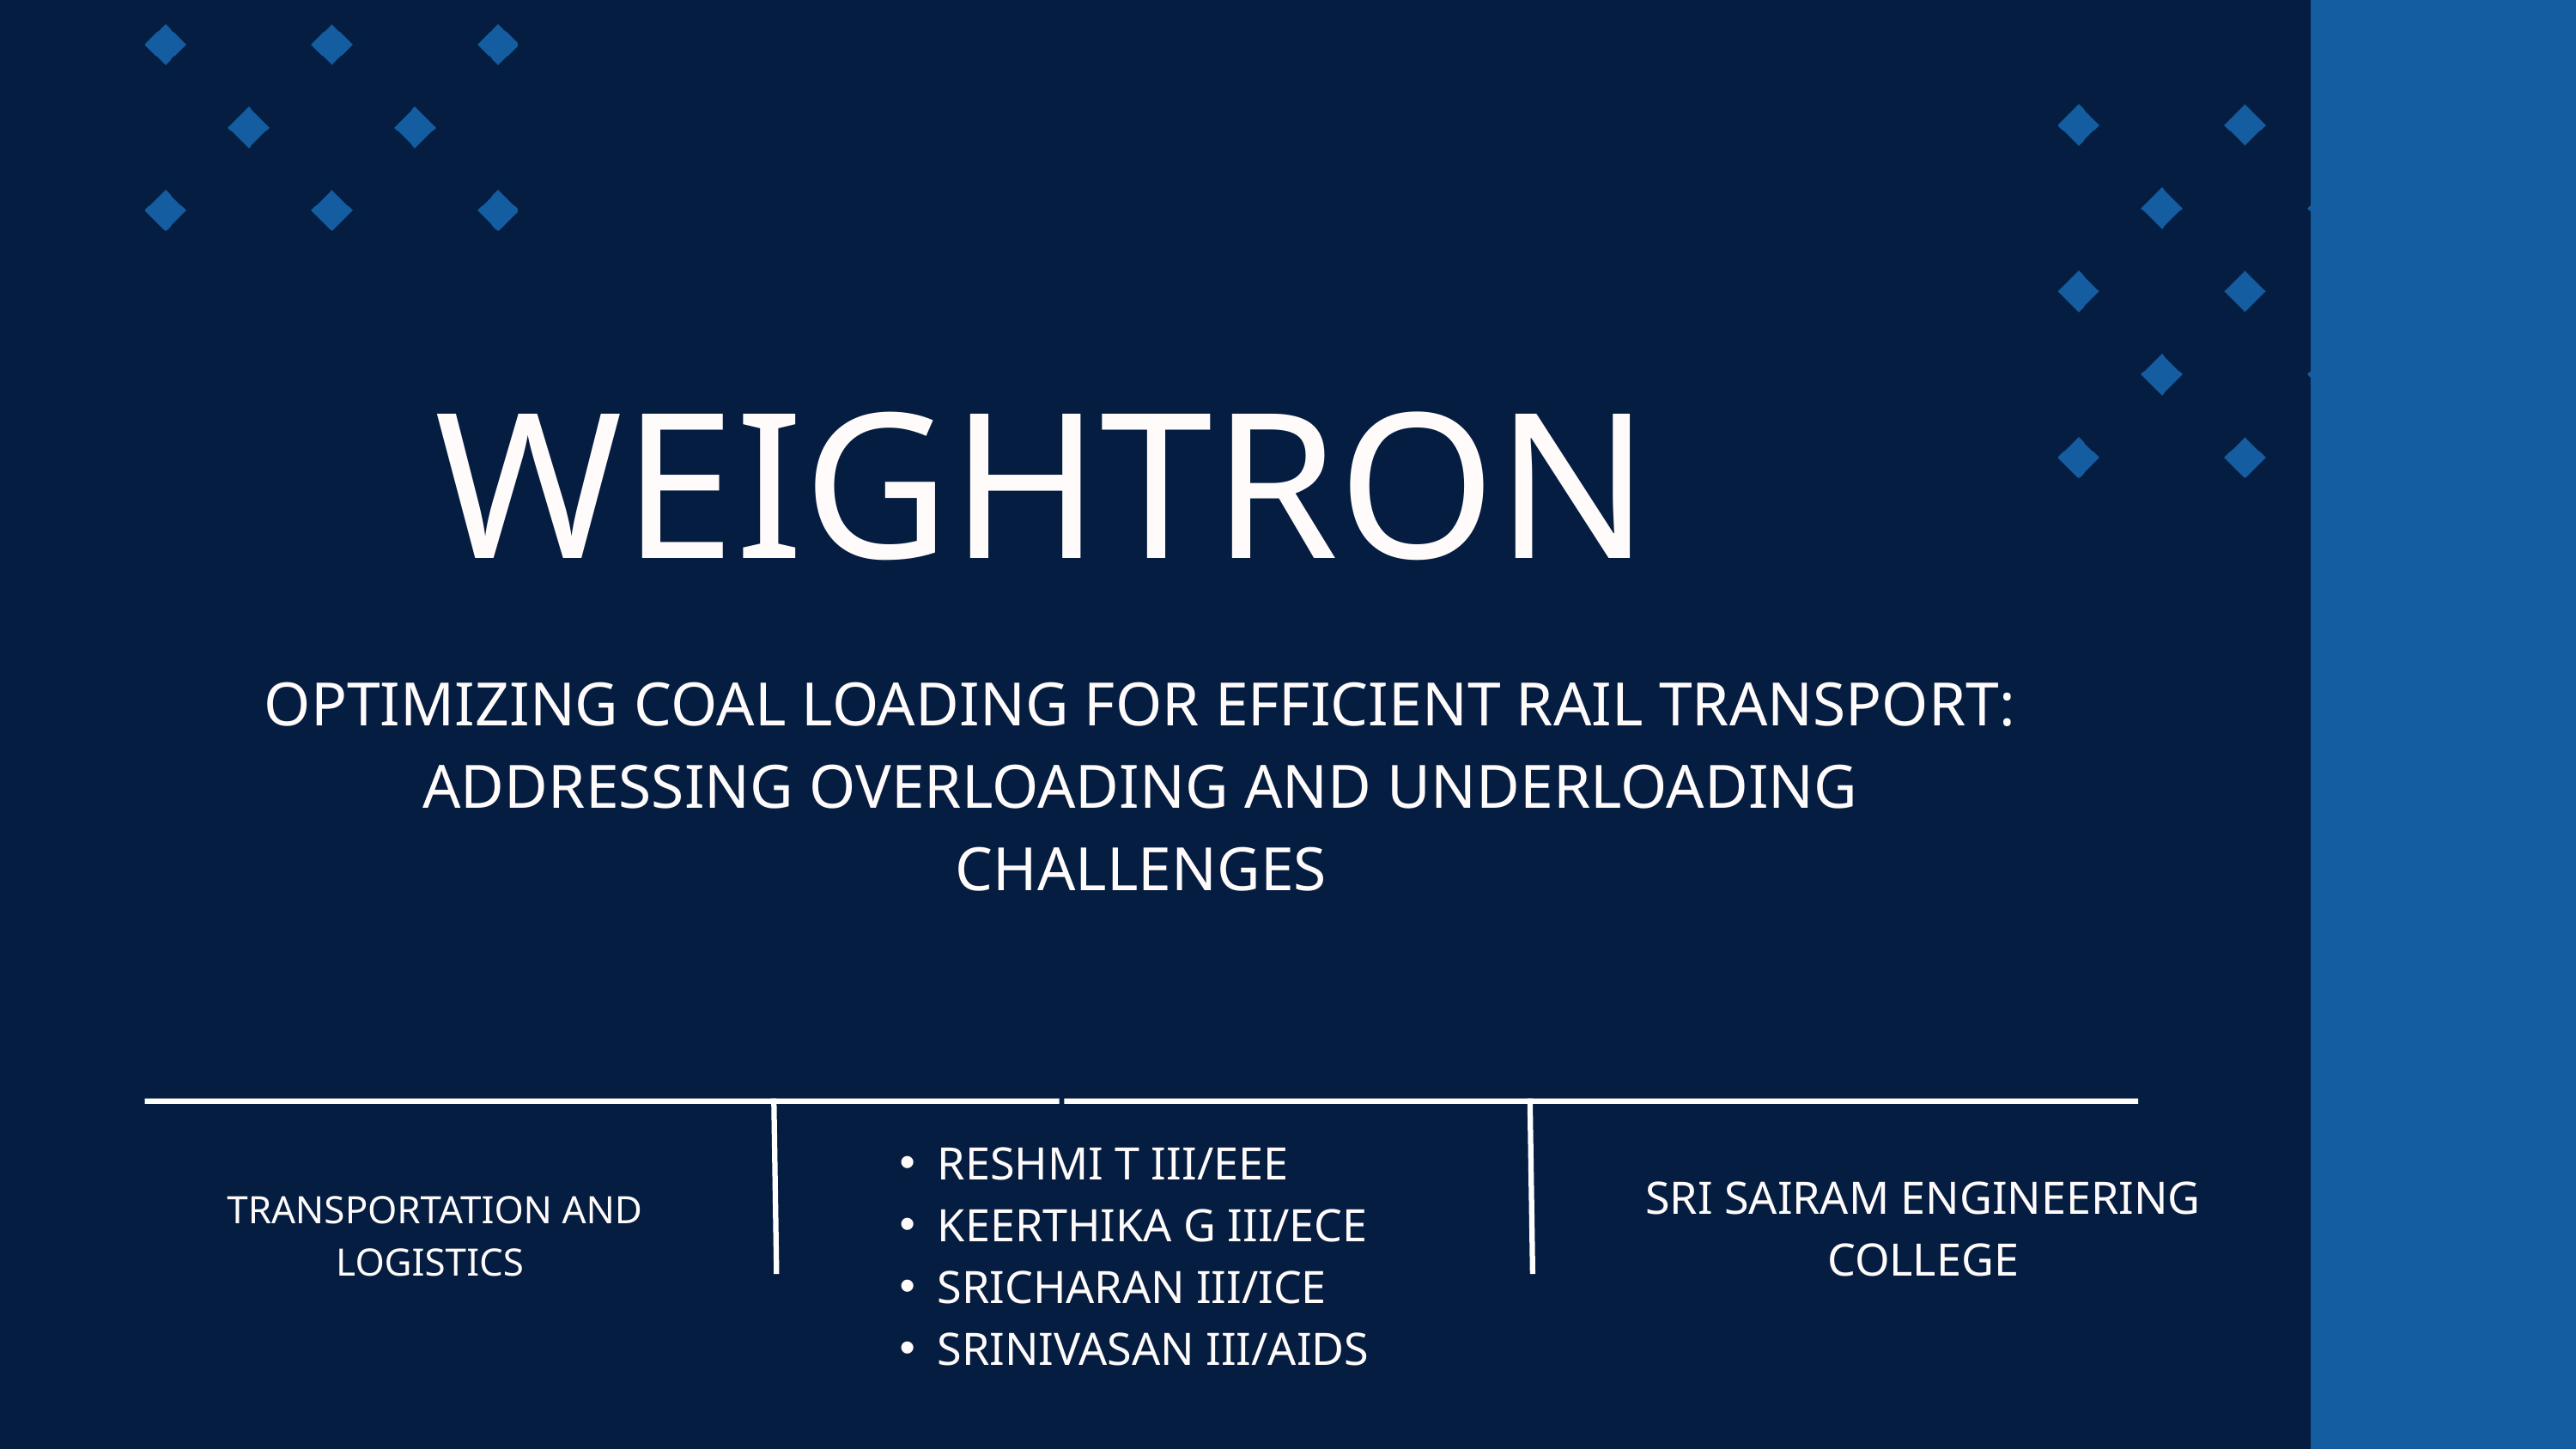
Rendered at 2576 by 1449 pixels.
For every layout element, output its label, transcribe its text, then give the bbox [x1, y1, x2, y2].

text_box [1604, 585, 2576, 858]
text_box RESHMI T III/EEE KEERTHIKA G III/ECE SRICHARAN III/ICE SRINIVASAN III/AIDS [861, 1127, 1421, 1421]
text_box OPTIMIZING COAL LOADING FOR EFFICIENT RAIL TRANSPORT: ADDRESSING OVERLOADING AND UNDERLOADING CHALLENGES [252, 655, 2030, 903]
text_box [2057, 104, 2432, 478]
text_box SRI SAIRAM ENGINEERING COLLEGE [1552, 1161, 2293, 1285]
text_box TRANSPORTATION AND LOGISTICS [130, 1179, 740, 1283]
text_box [144, 0, 519, 231]
text_box WEIGHTRON [434, 355, 1979, 599]
